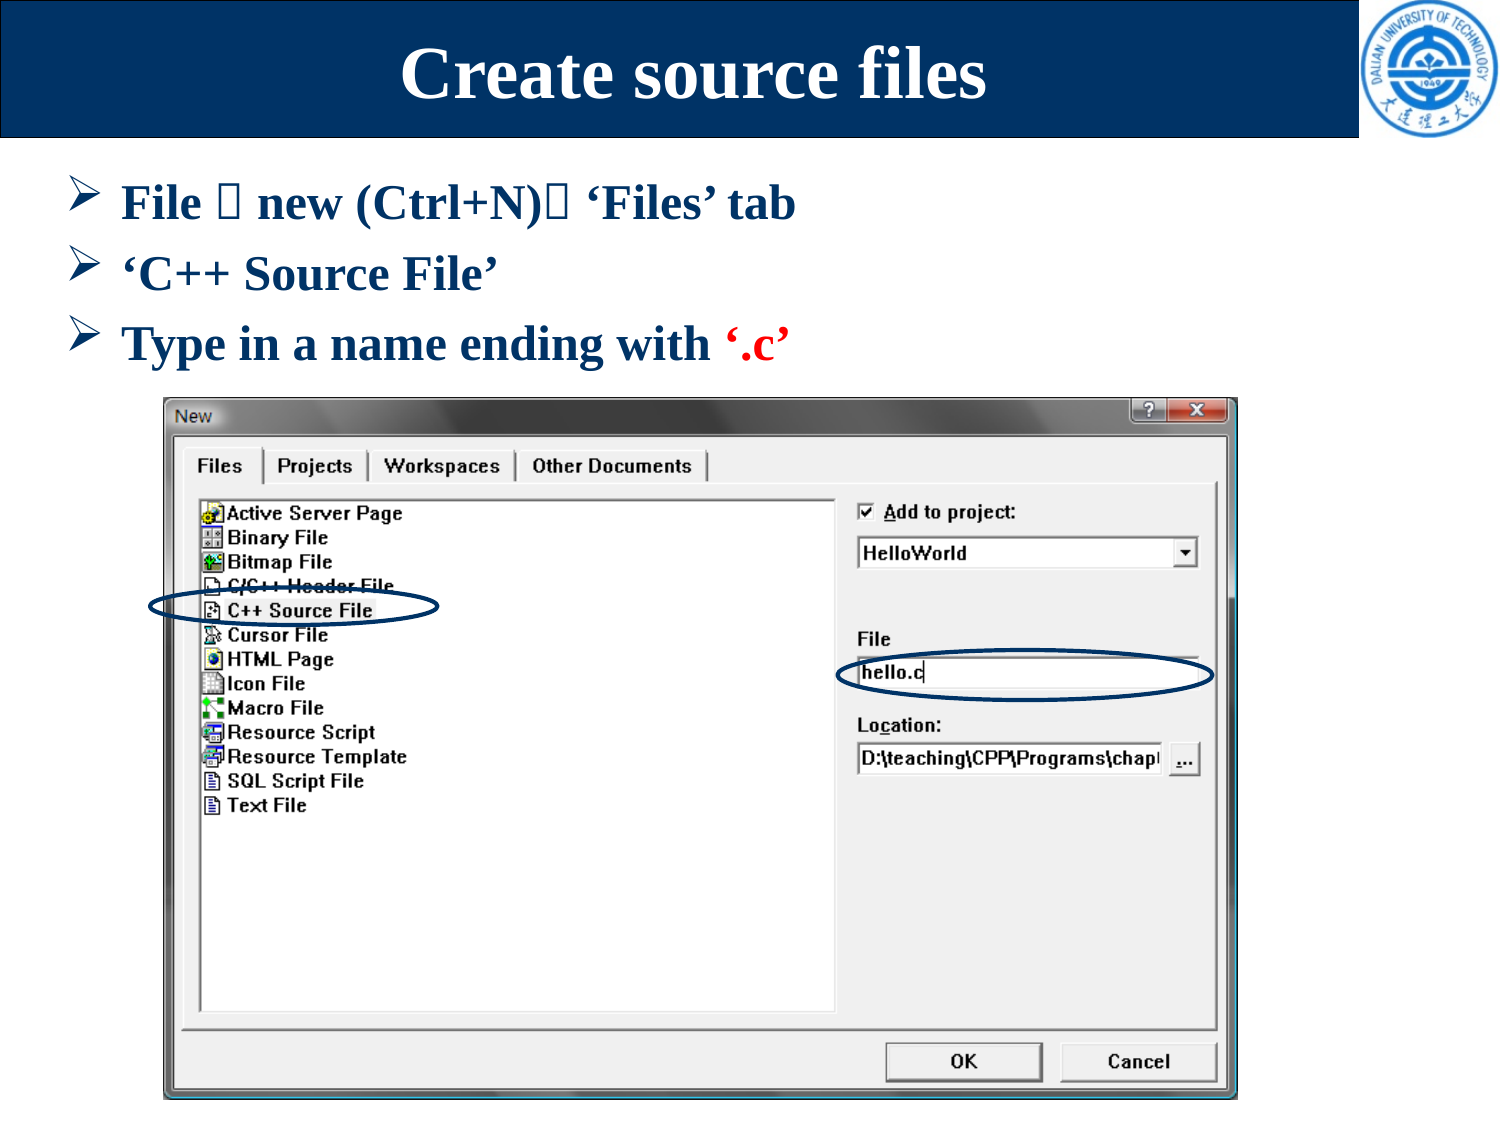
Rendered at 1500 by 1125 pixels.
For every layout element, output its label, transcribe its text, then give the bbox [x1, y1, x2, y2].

text_box [149, 600, 157, 612]
picture [1359, 0, 1500, 138]
picture [162, 397, 1238, 1101]
title Create source files [37, 12, 1350, 125]
list File  new (Ctrl+N) ‘Files’ tab ‘C++ Source File’ Type in a name ending with ‘.c’ [50, 162, 1463, 1088]
